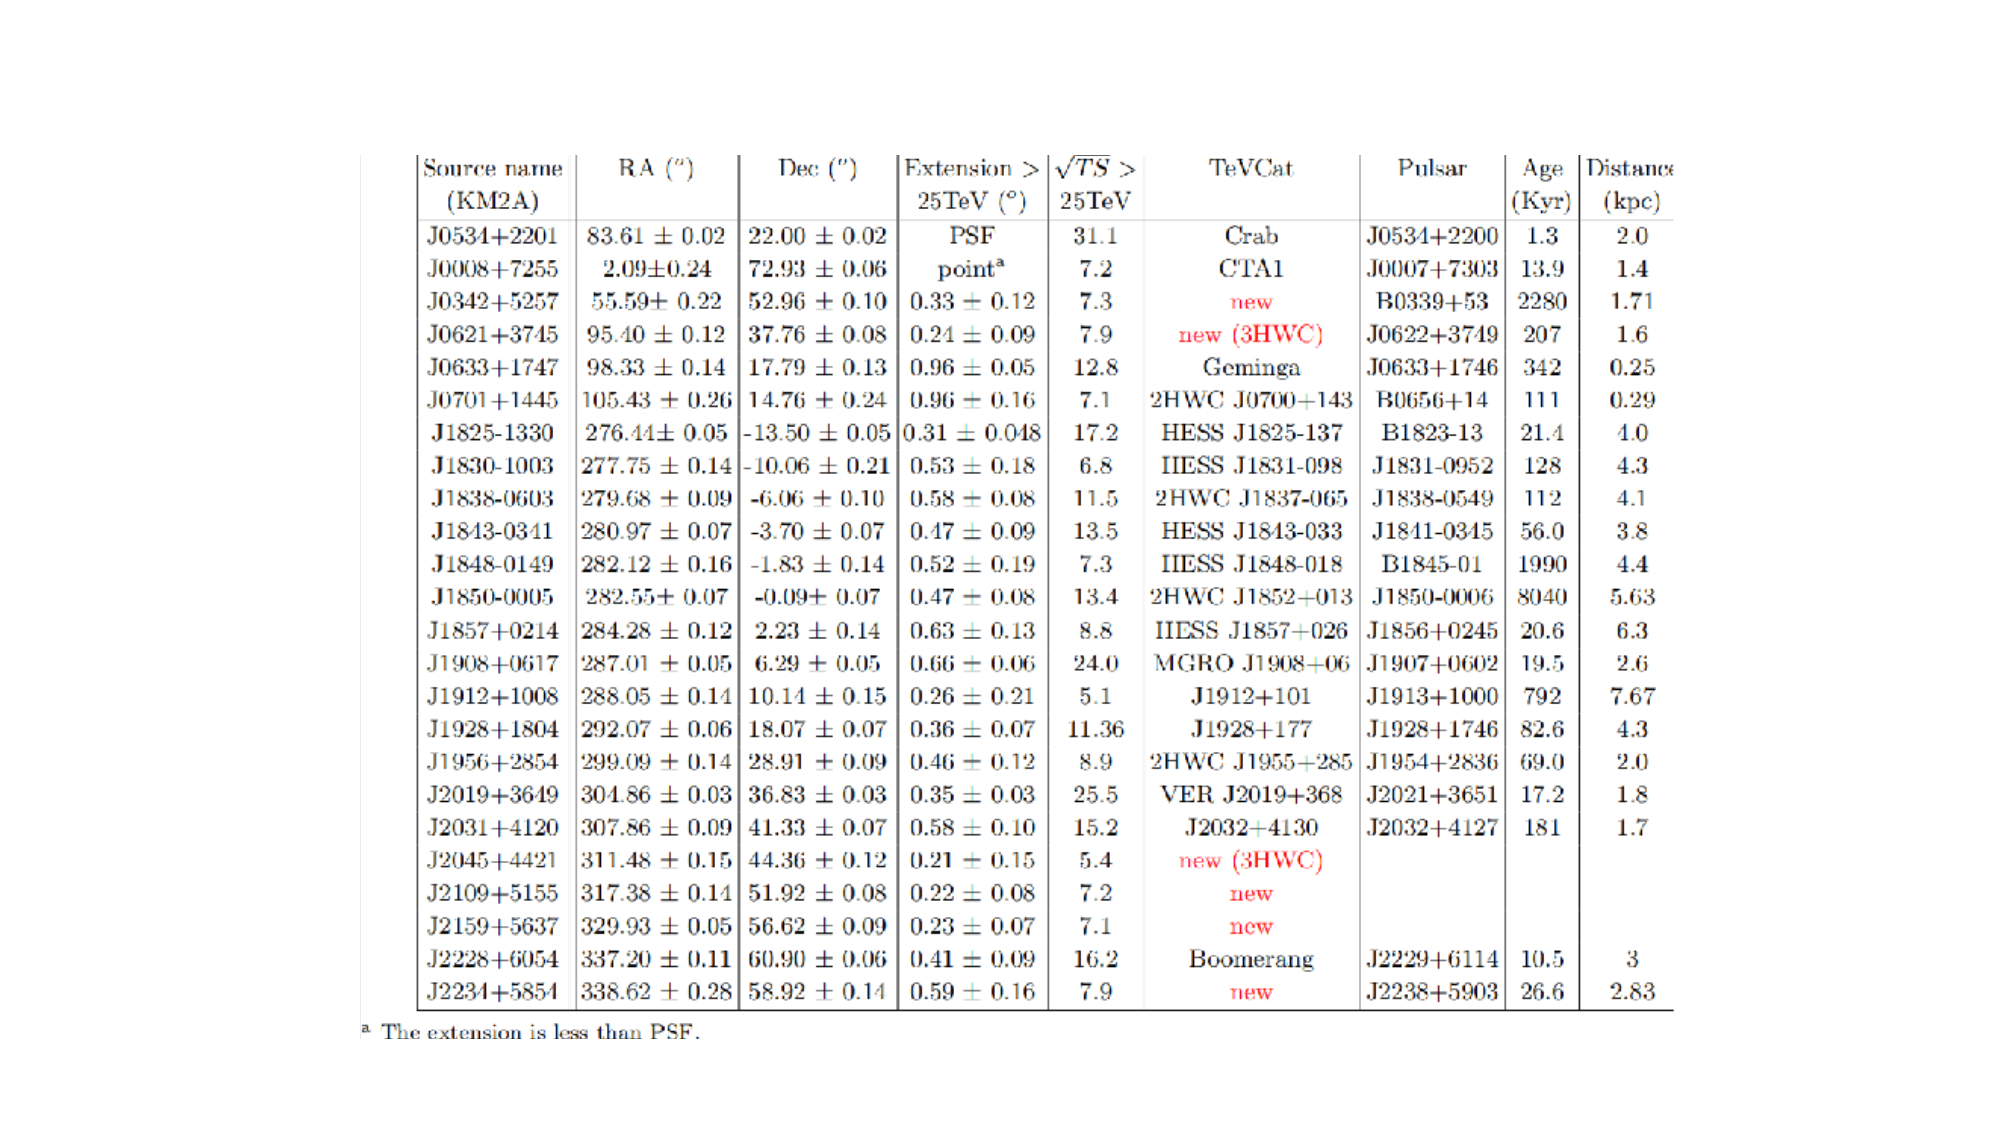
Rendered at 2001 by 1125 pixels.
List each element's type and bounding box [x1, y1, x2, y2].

picture [360, 154, 1674, 1039]
